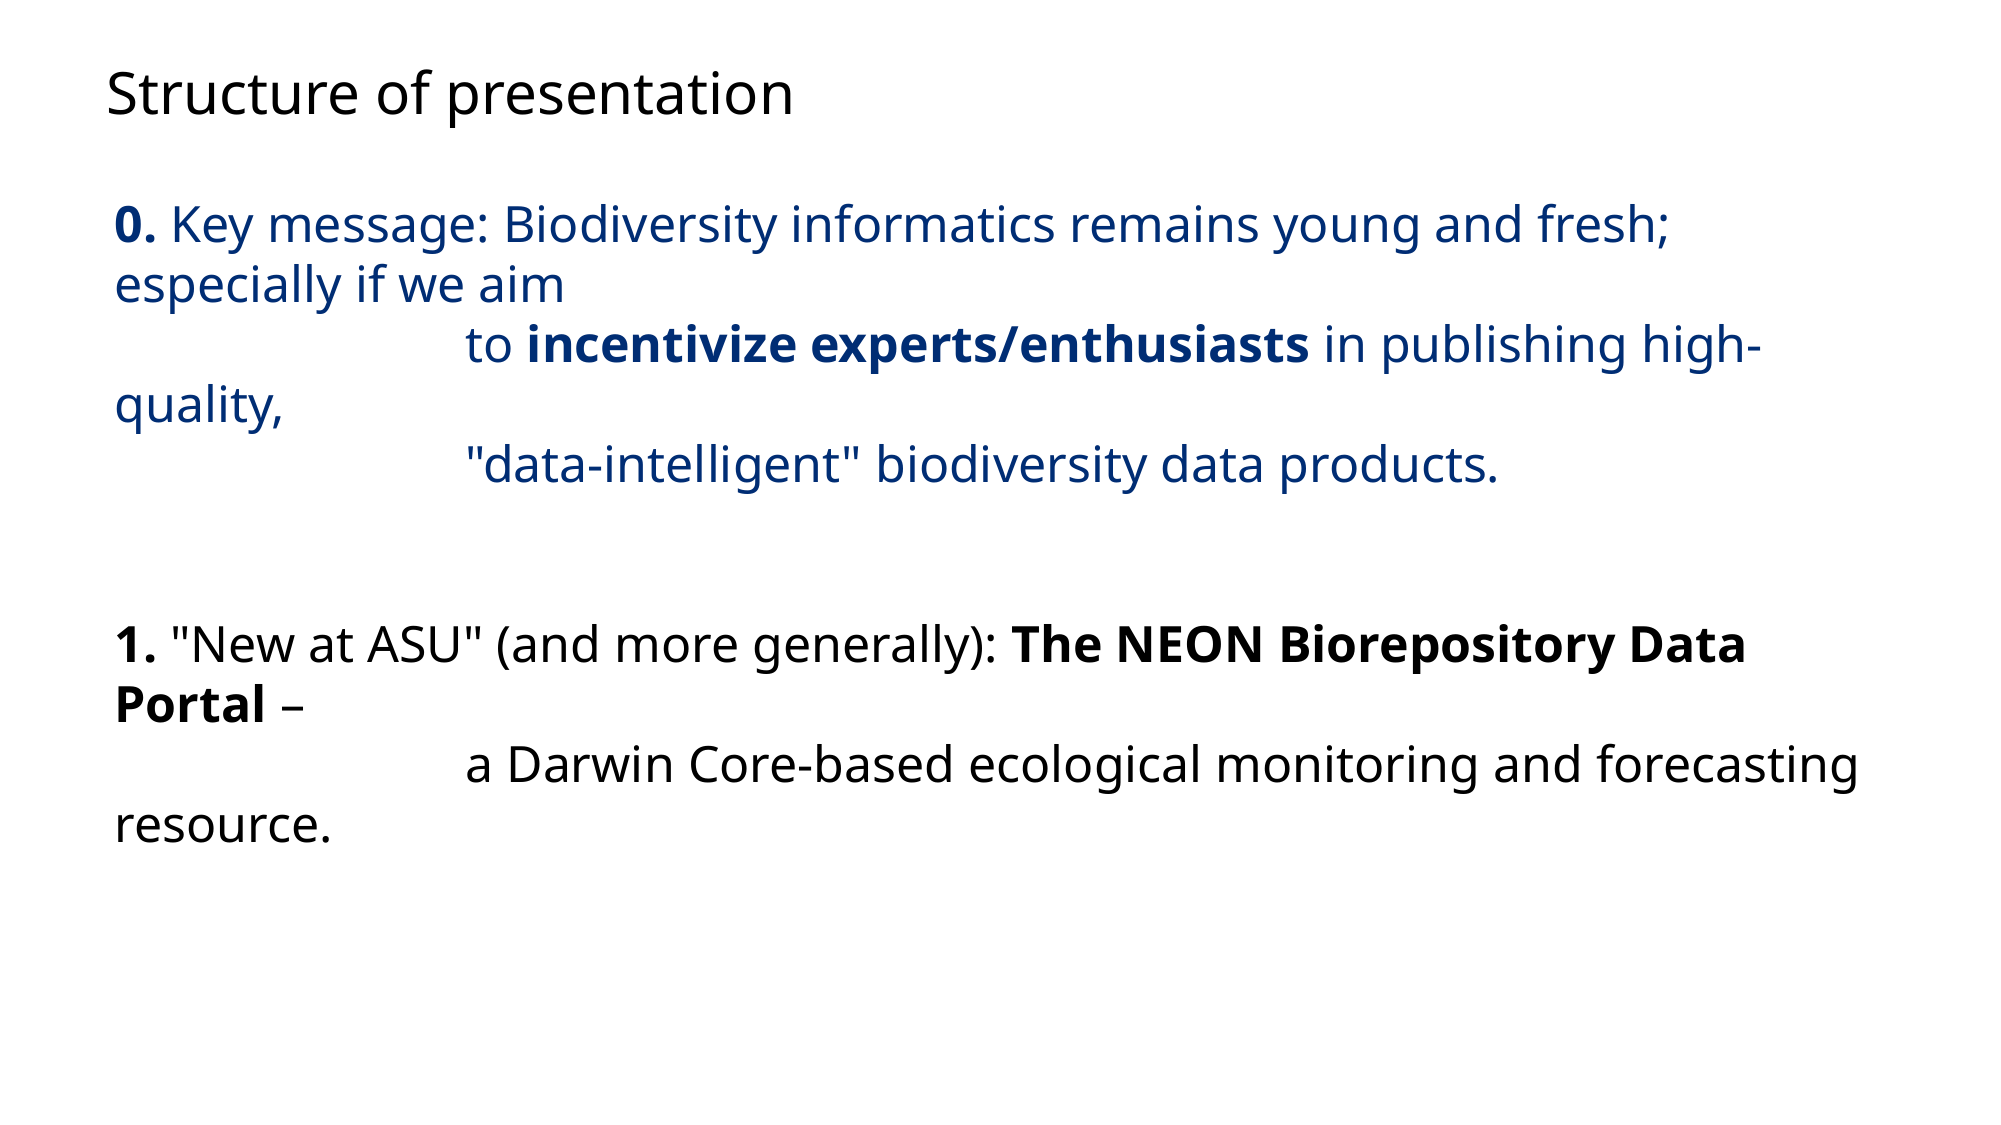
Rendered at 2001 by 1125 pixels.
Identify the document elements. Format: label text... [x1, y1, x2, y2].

text_box 0. Key message: Biodiversity informatics remains young and fresh; especially if we aim to incentivize experts/enthusiasts in publishing high-quality, "data-intelligent" biodiversity data products. 1. "New at ASU" (and more generally): The NEON Biorepository Data Portal – a Darwin Core-based ecological monitoring and forecasting resource. [99, 185, 1900, 861]
text_box Structure of presentation [0, 48, 2000, 134]
